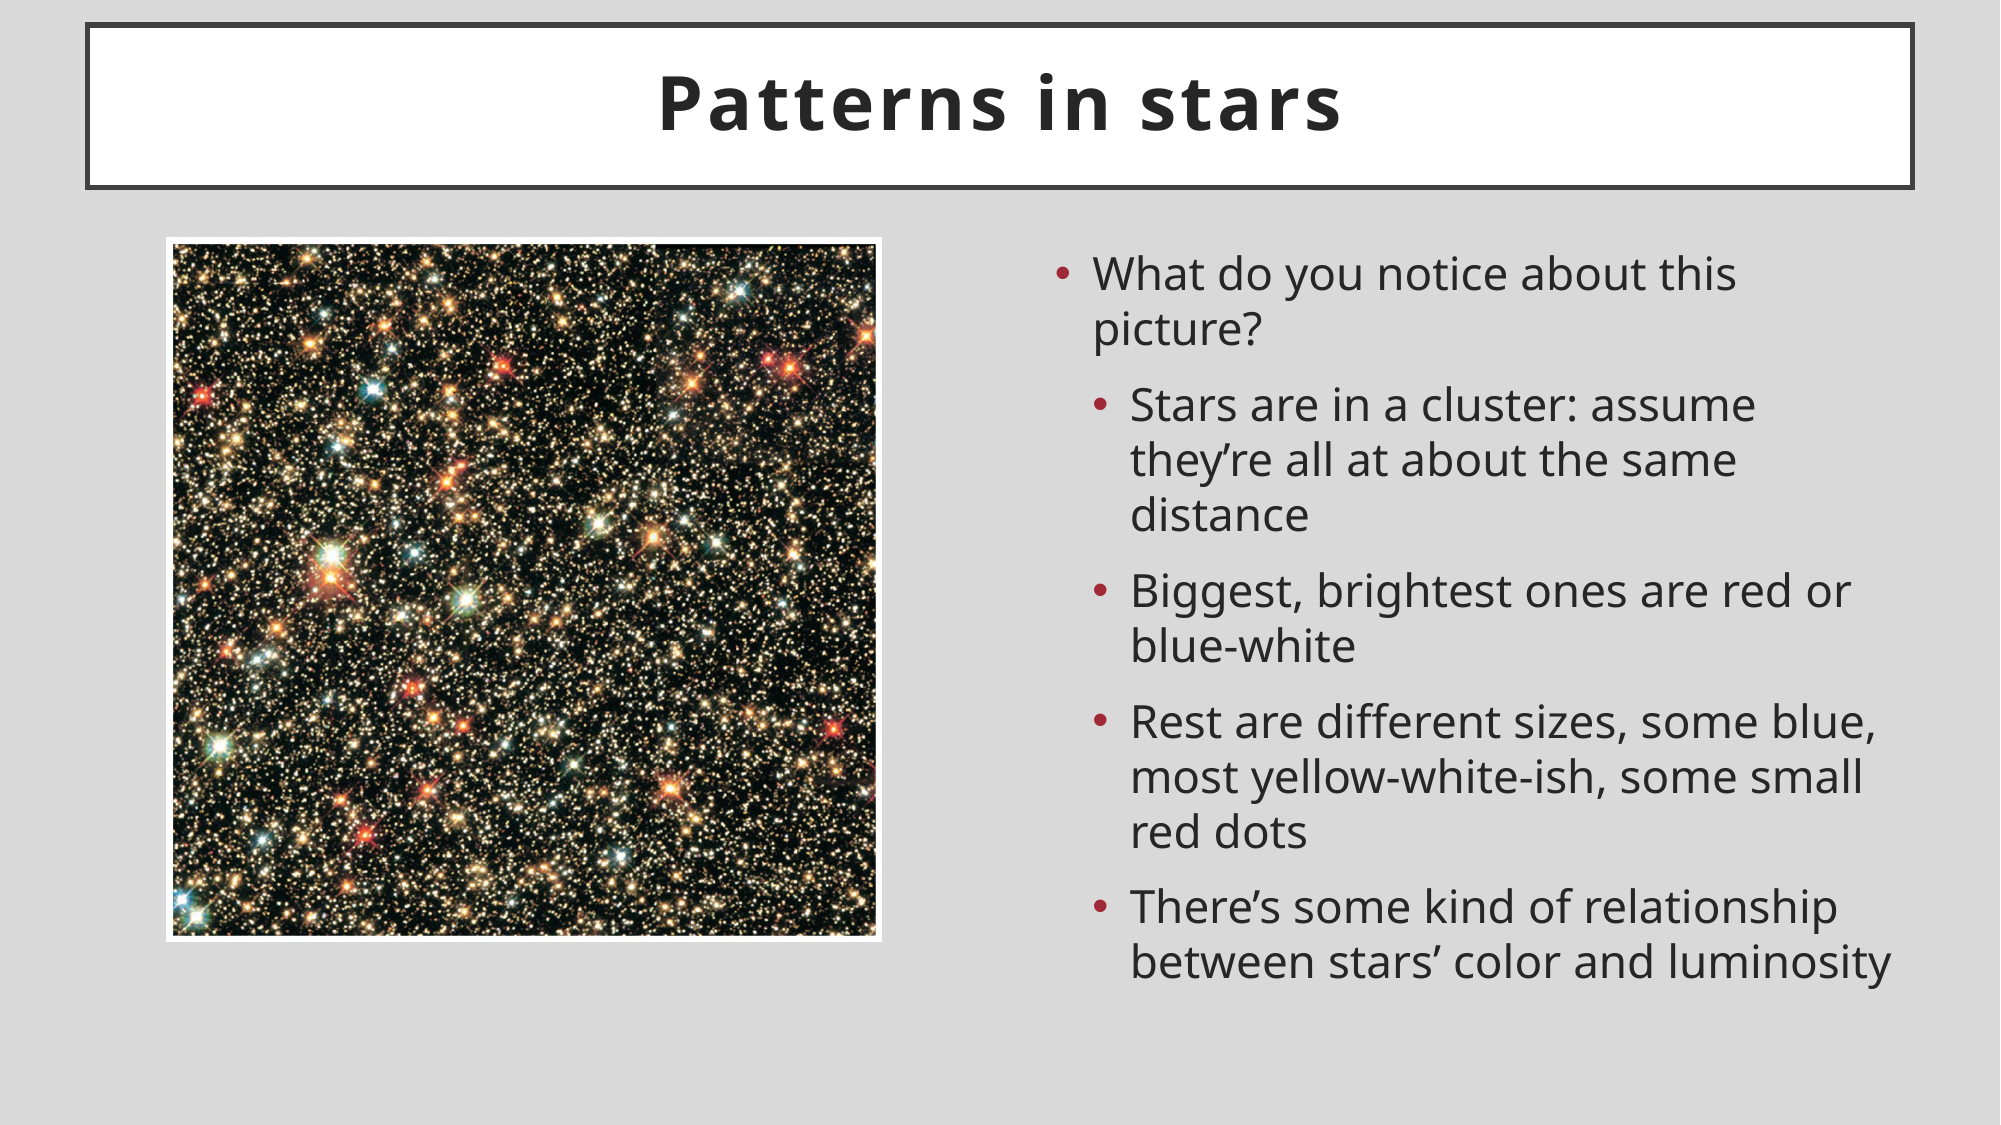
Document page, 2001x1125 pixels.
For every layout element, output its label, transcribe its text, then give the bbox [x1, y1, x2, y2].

list What do you notice about this picture? Stars are in a cluster: assume they’re all at about the same distance Biggest, brightest ones are red or blue-white Rest are different sizes, some blue, most yellow-white-ish, some small red dots There’s some kind of relationship between stars’ color and luminosity [1039, 237, 1913, 942]
title Patterns in stars [85, 22, 1915, 190]
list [166, 237, 882, 942]
